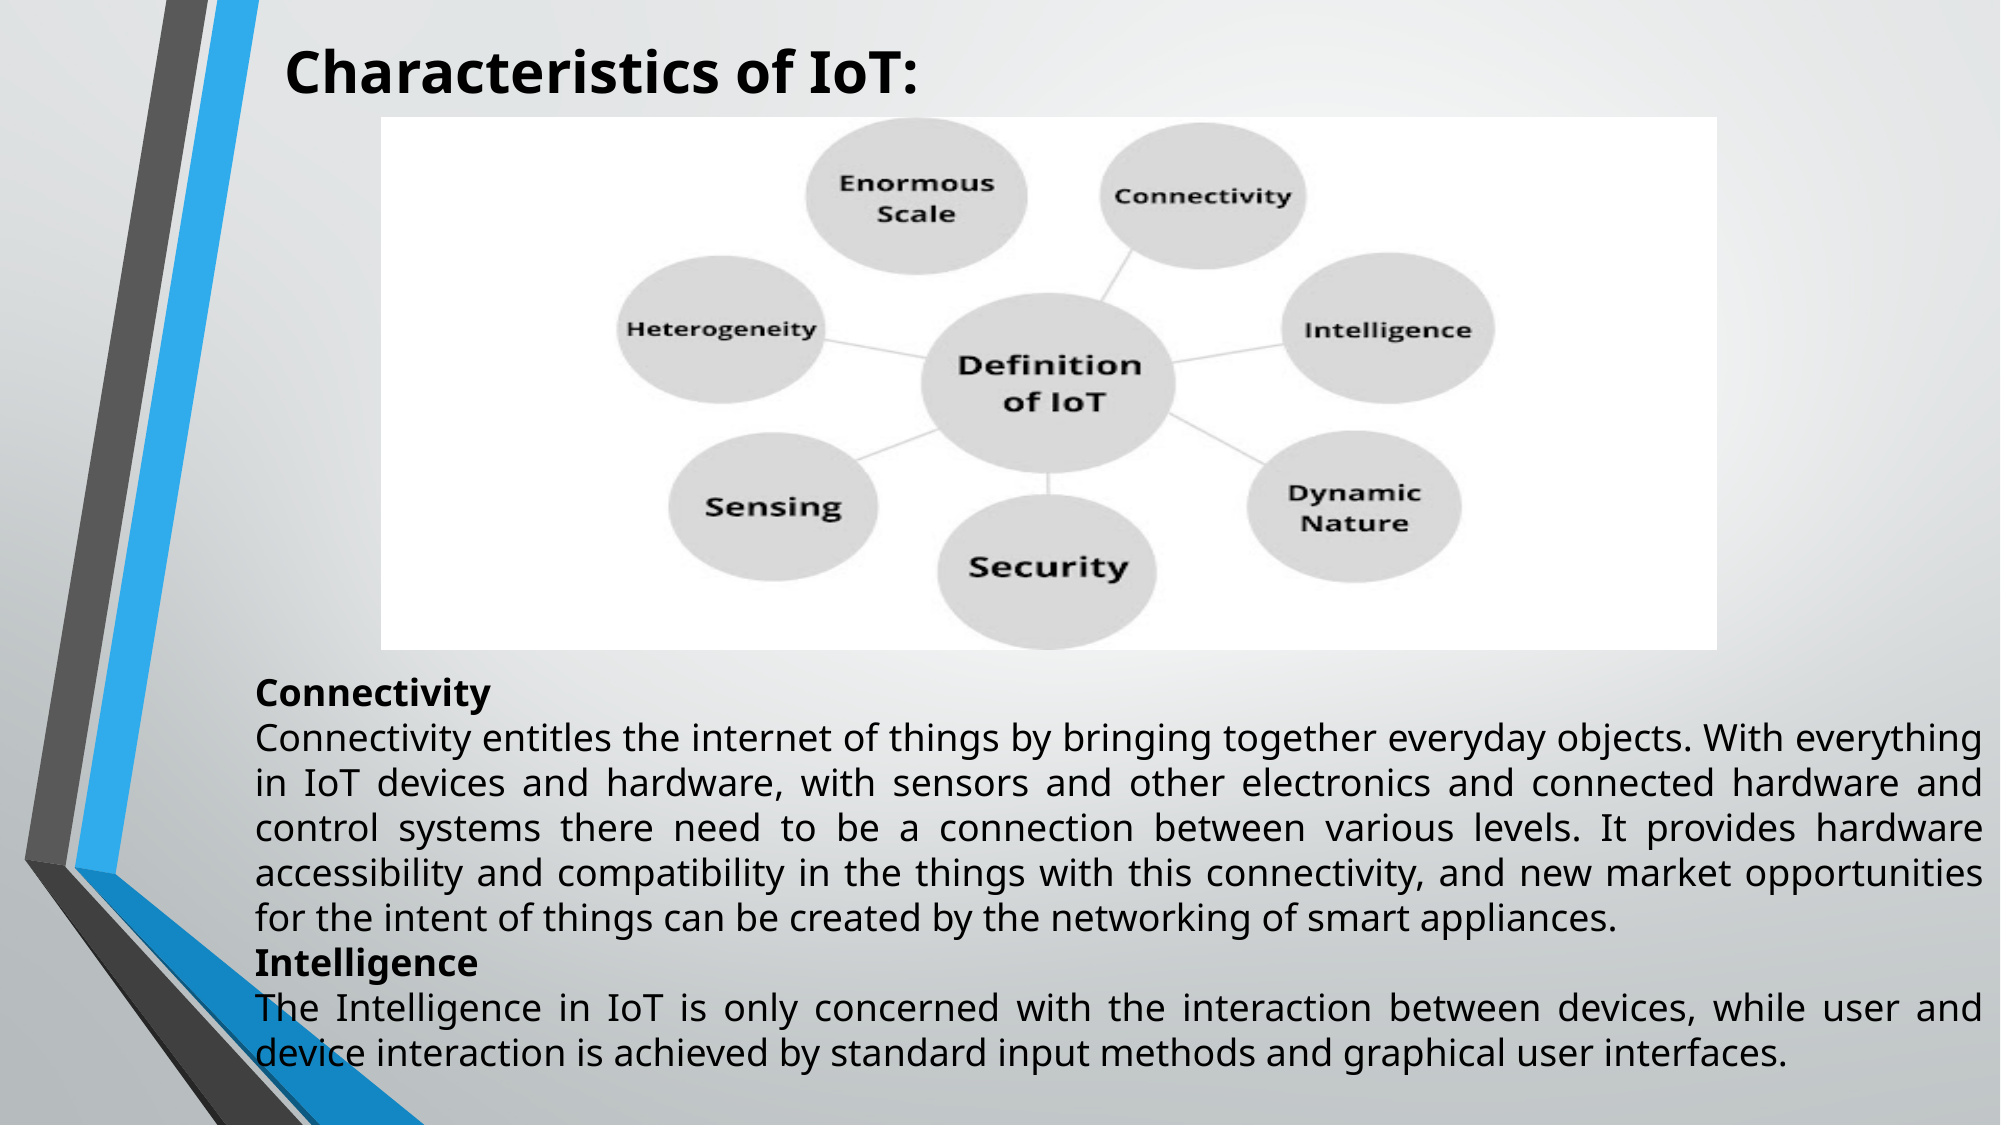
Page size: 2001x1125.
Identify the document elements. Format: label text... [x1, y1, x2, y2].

text_box Connectivity Connectivity entitles the internet of things by bringing together everyday objects. With everything in IoT devices and hardware, with sensors and other electronics and connected hardware and control systems there need to be a connection between various levels. It provides hardware accessibility and compatibility in the things with this connectivity, and new market opportunities for the intent of things can be created by the networking of smart appliances. Intelligence The Intelligence in IoT is only concerned with the interaction between devices, while user and device interaction is achieved by standard input methods and graphical user interfaces. [240, 662, 2000, 1125]
picture [381, 117, 1717, 650]
text_box Characteristics of IoT: [270, 27, 1057, 113]
